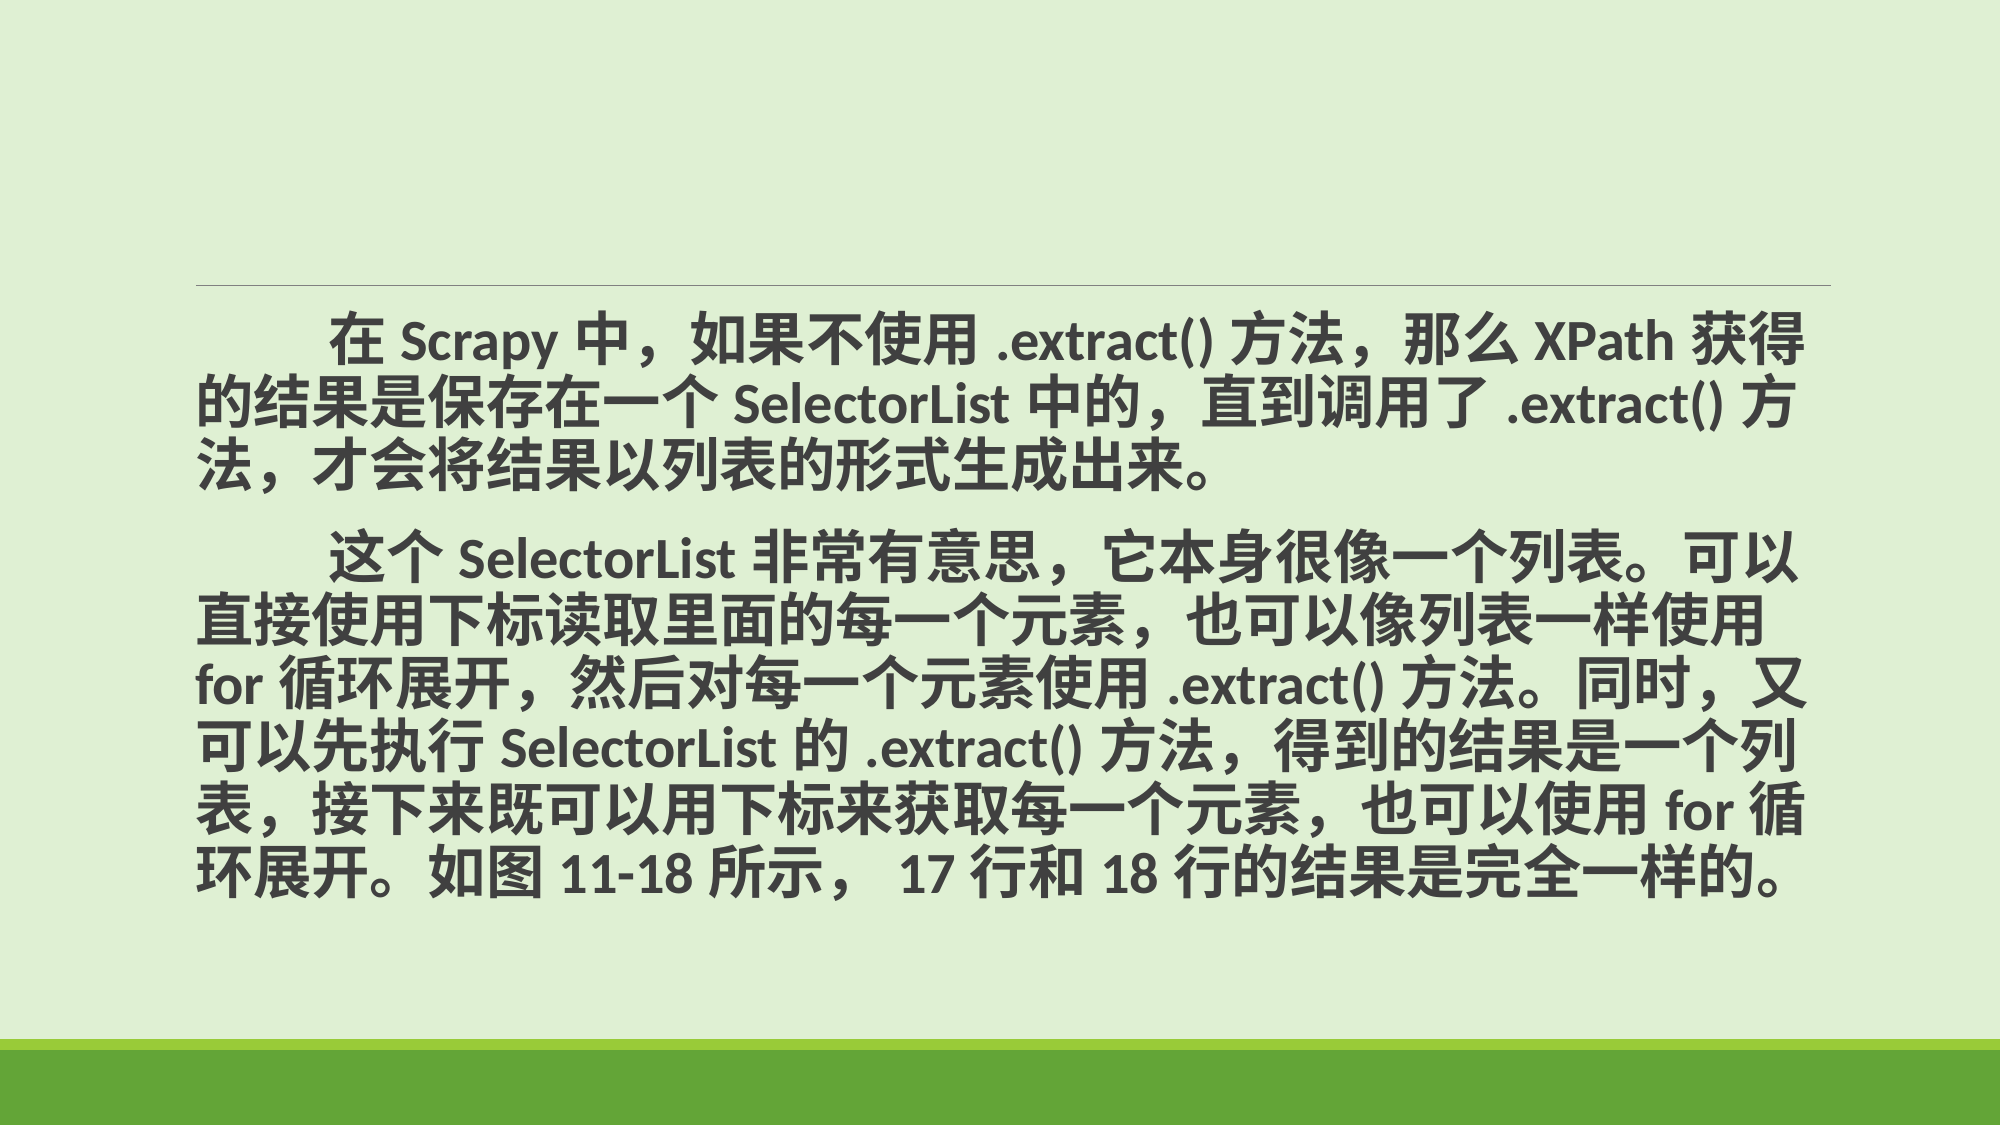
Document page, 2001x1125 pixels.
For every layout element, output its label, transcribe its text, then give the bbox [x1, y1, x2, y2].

list 在Scrapy中，如果不使用.extract()方法，那么XPath获得的结果是保存在一个SelectorList中的，直到调用了.extract()方法，才会将结果以列表的形式生成出来。 这个SelectorList非常有意思，它本身很像一个列表。可以直接使用下标读取里面的每一个元素，也可以像列表一样使用for循环展开，然后对每一个元素使用.extract()方法。同时，又可以先执行SelectorList的.extract()方法，得到的结果是一个列表，接下来既可以用下标来获取每一个元素，也可以使用for循环展开。如图11-18所示，17行和18行的结果是完全一样的。 [180, 302, 1830, 963]
